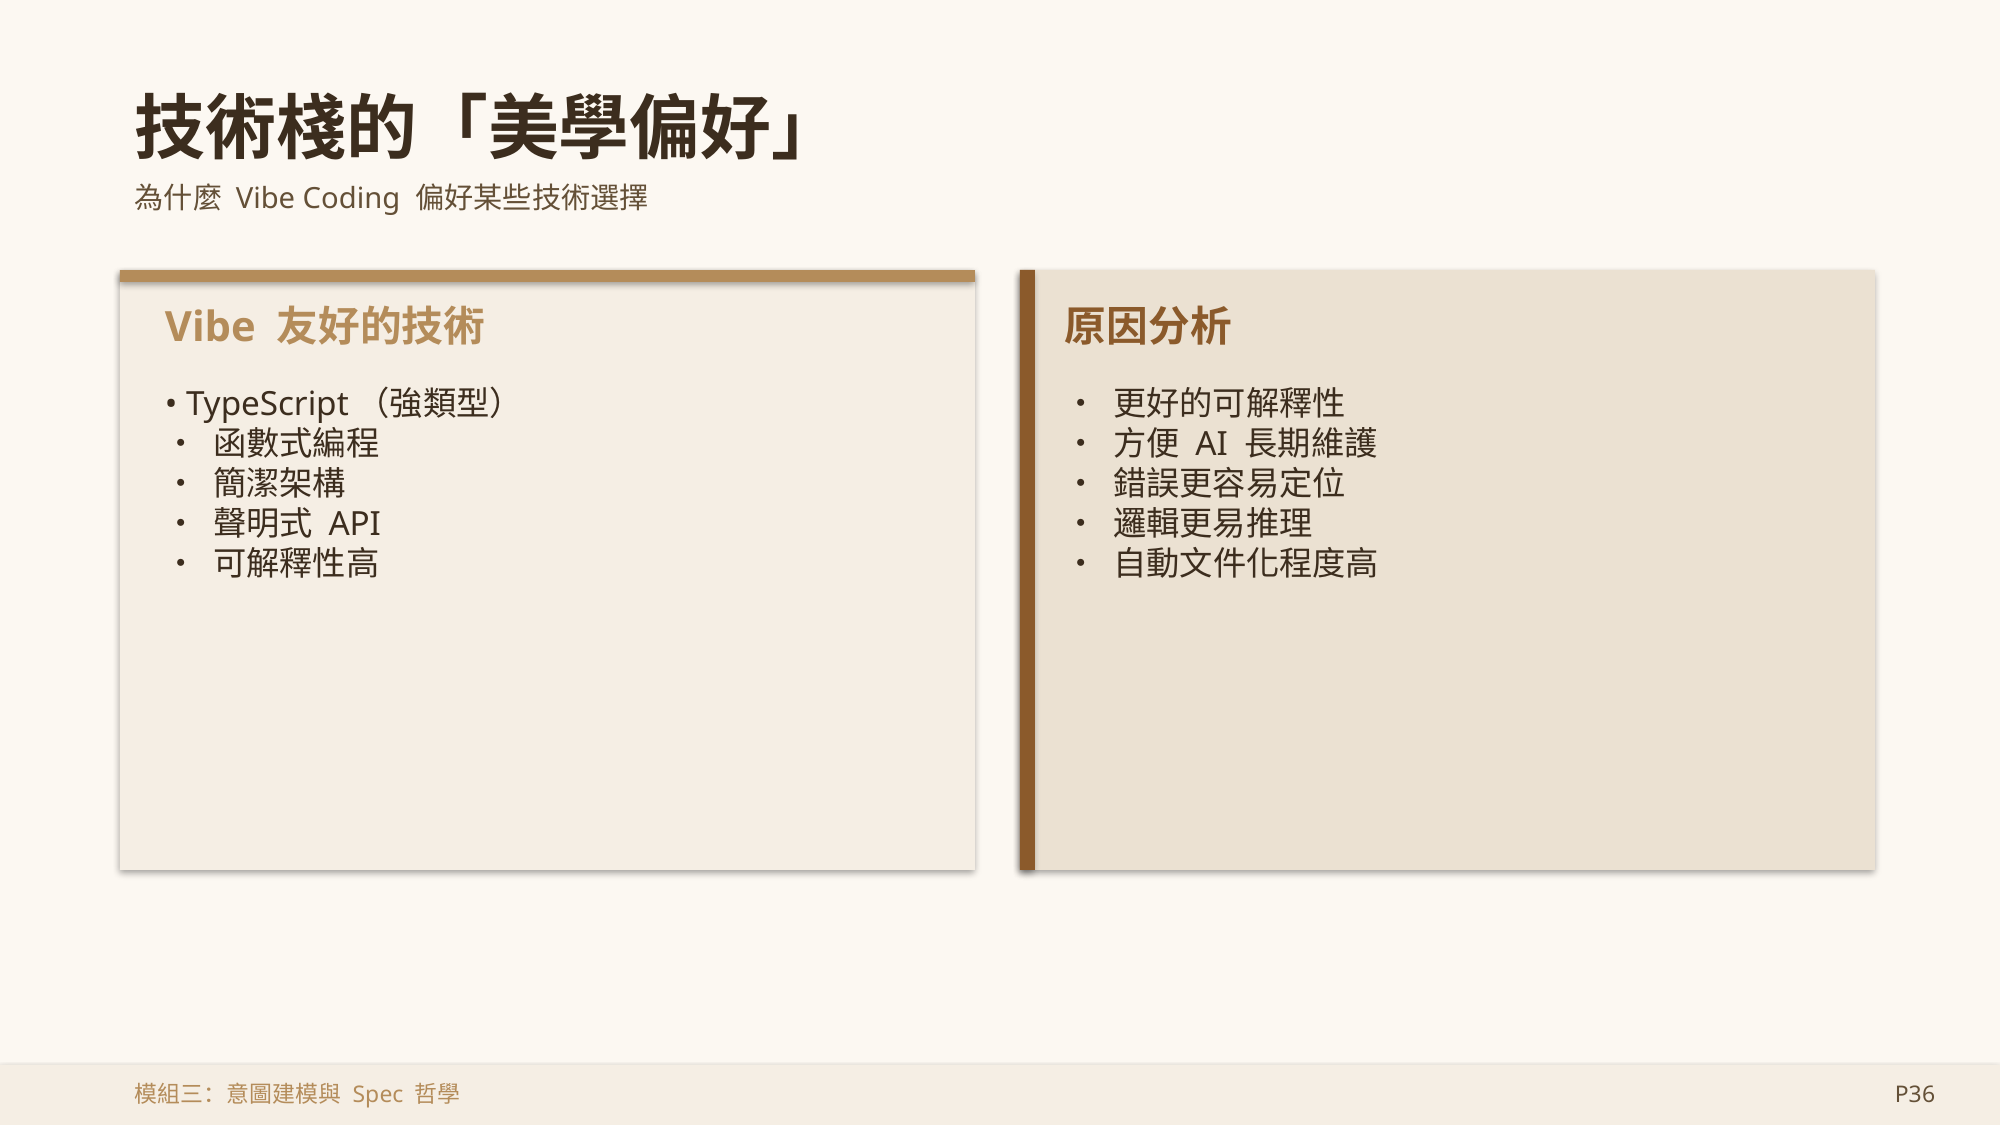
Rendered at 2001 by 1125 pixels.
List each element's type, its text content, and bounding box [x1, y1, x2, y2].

text_box P36 [1799, 1072, 1950, 1115]
text_box [1036, 269, 1876, 871]
text_box [1019, 269, 1036, 871]
text_box Vibe 友好的技術 [149, 292, 945, 358]
text_box [0, 1064, 2000, 1125]
text_box • TypeScript（強類型） • 函數式編程 • 簡潔架構 • 聲明式 API • 可解釋性高 [149, 374, 945, 590]
text_box 原因分析 [1049, 292, 1845, 358]
text_box [119, 289, 976, 871]
text_box 技術棧的「美學偏好」 [119, 74, 1770, 172]
text_box [119, 269, 976, 283]
text_box • 更好的可解釋性 • 方便 AI 長期維護 • 錯誤更容易定位 • 邏輯更易推理 • 自動文件化程度高 [1049, 374, 1845, 590]
text_box 模組三：意圖建模與 Spec 哲學 [119, 1072, 870, 1115]
text_box 為什麼 Vibe Coding 偏好某些技術選擇 [119, 172, 1770, 223]
